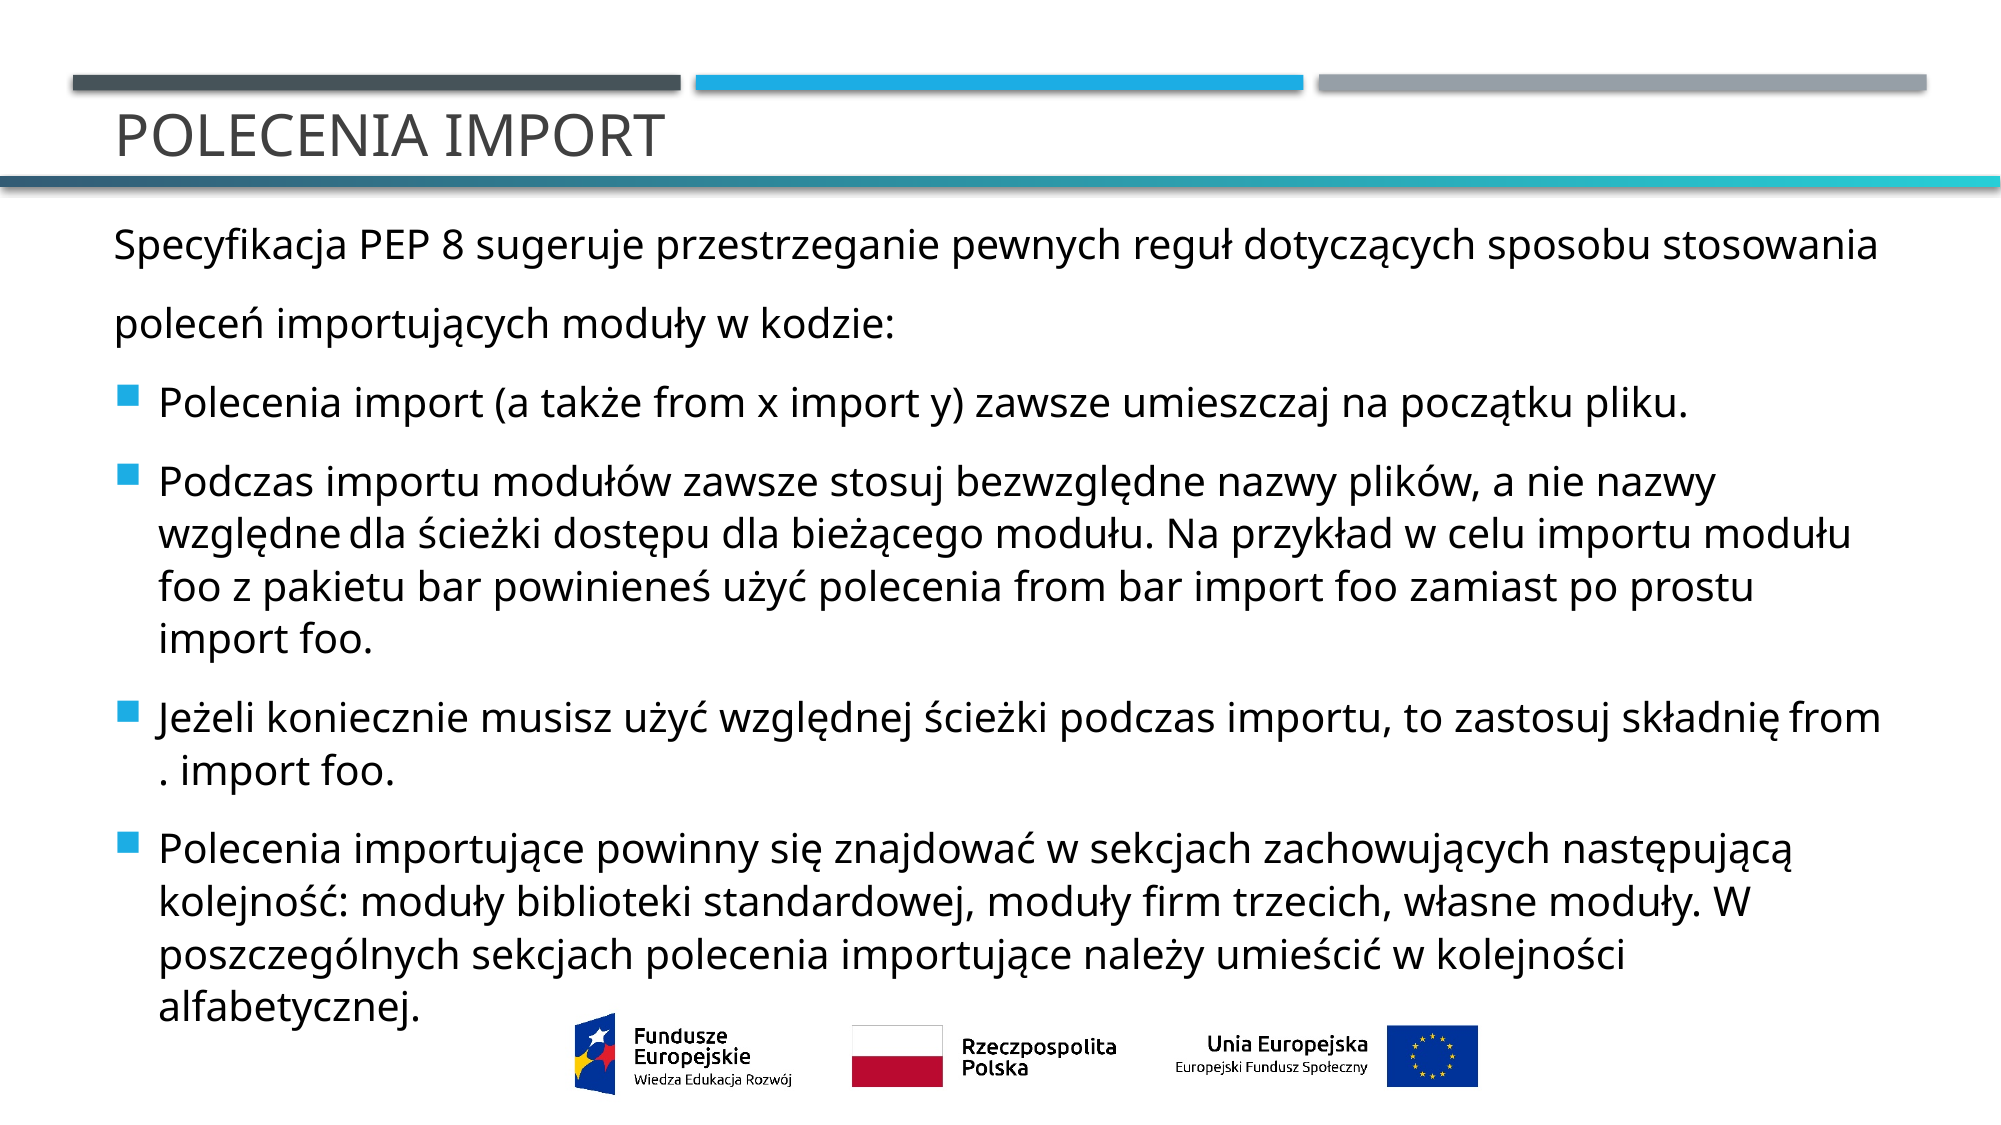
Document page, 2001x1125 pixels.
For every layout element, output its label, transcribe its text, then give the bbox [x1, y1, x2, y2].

list Specyfikacja PEP 8 sugeruje przestrzeganie pewnych reguł dotyczących sposobu stosowania poleceń importujących moduły w kodzie: Polecenia import (a także from x import y) zawsze umieszczaj na początku pliku. Podczas importu modułów zawsze stosuj bezwzględne nazwy plików, a nie nazwy względne dla ścieżki dostępu dla bieżącego modułu. Na przykład w celu importu modułu foo z pakietu bar powinieneś użyć polecenia from bar import foo zamiast po prostu import foo. Jeżeli koniecznie musisz użyć względnej ścieżki podczas importu, to zastosuj składnię from . import foo. Polecenia importujące powinny się znajdować w sekcjach zachowujących następującą kolejność: moduły biblioteki standardowej, moduły firm trzecich, własne moduły. W poszczególnych sekcjach polecenia importujące należy umieścić w kolejności alfabetycznej. [98, 207, 1900, 1064]
title Polecenia import [99, 25, 1900, 176]
picture [554, 1064, 1498, 1115]
